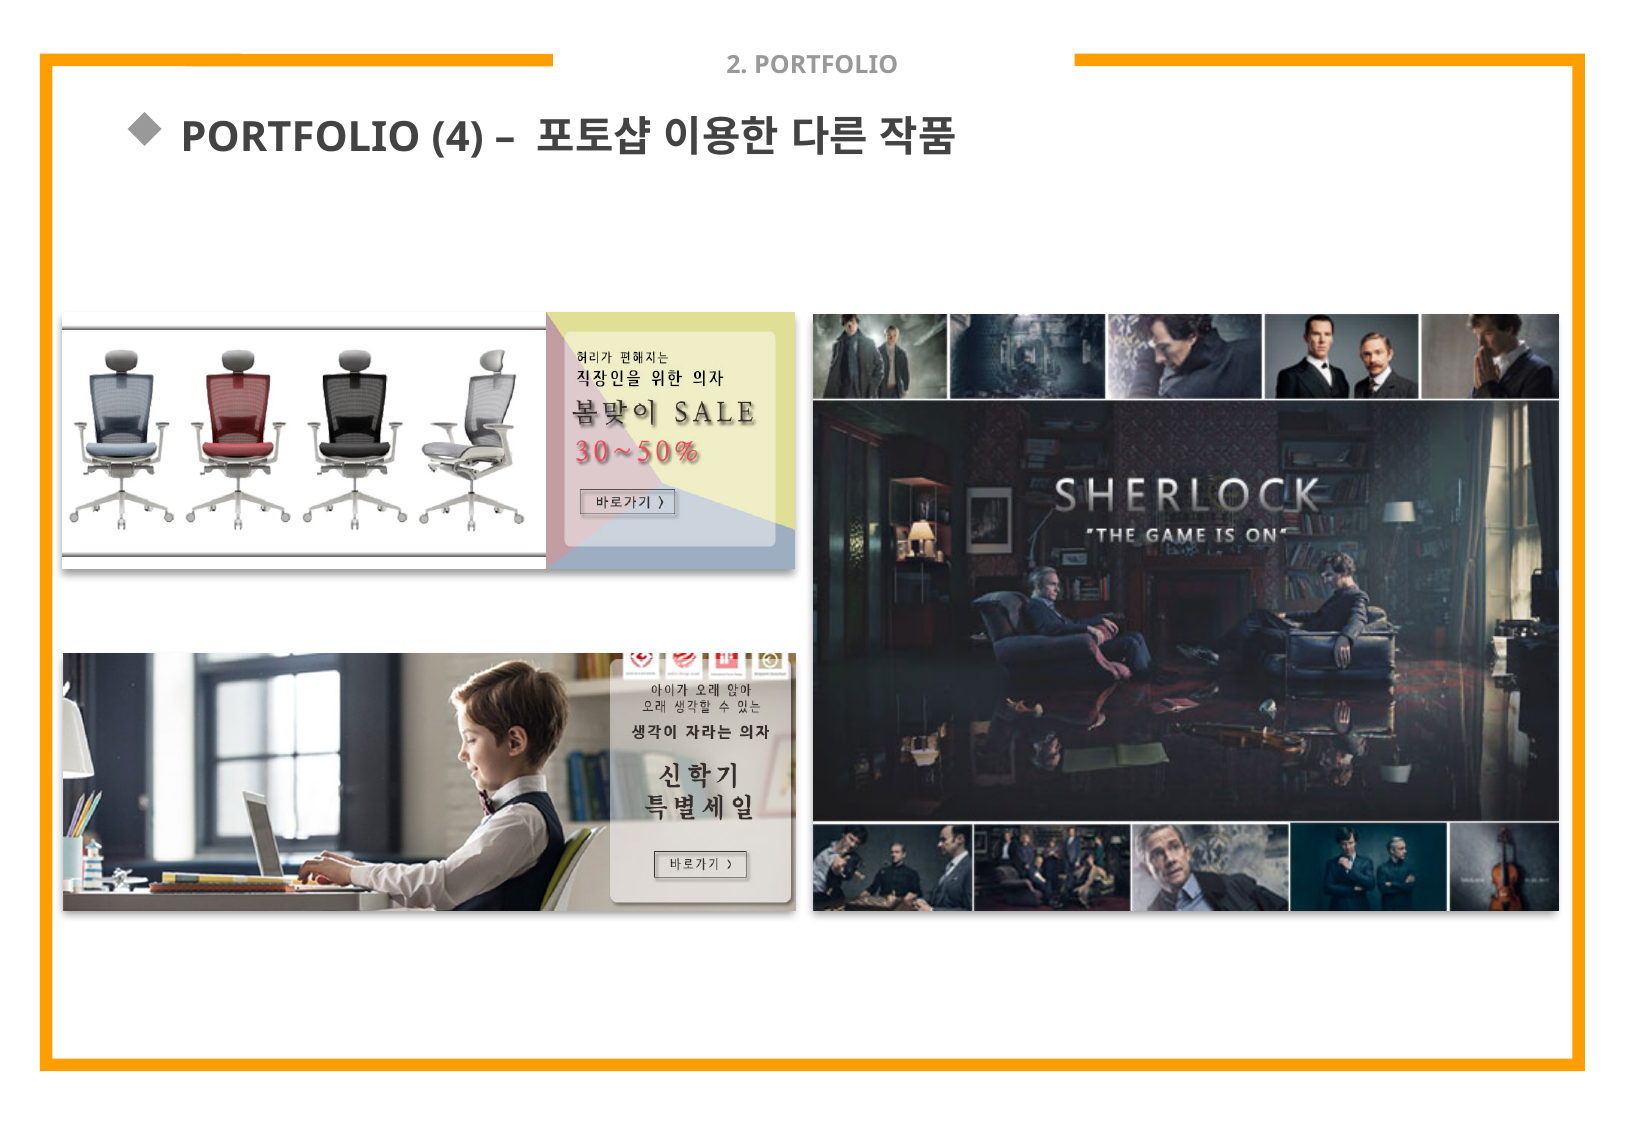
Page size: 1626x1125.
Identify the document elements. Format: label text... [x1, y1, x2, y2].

picture [63, 653, 797, 911]
picture [813, 314, 1559, 911]
picture [62, 312, 796, 570]
title 2. PORTFOLIO [576, 30, 1049, 91]
text_box PORTFOLIO (4) – 포토샵 이용한 다른 작품 [106, 91, 1300, 162]
